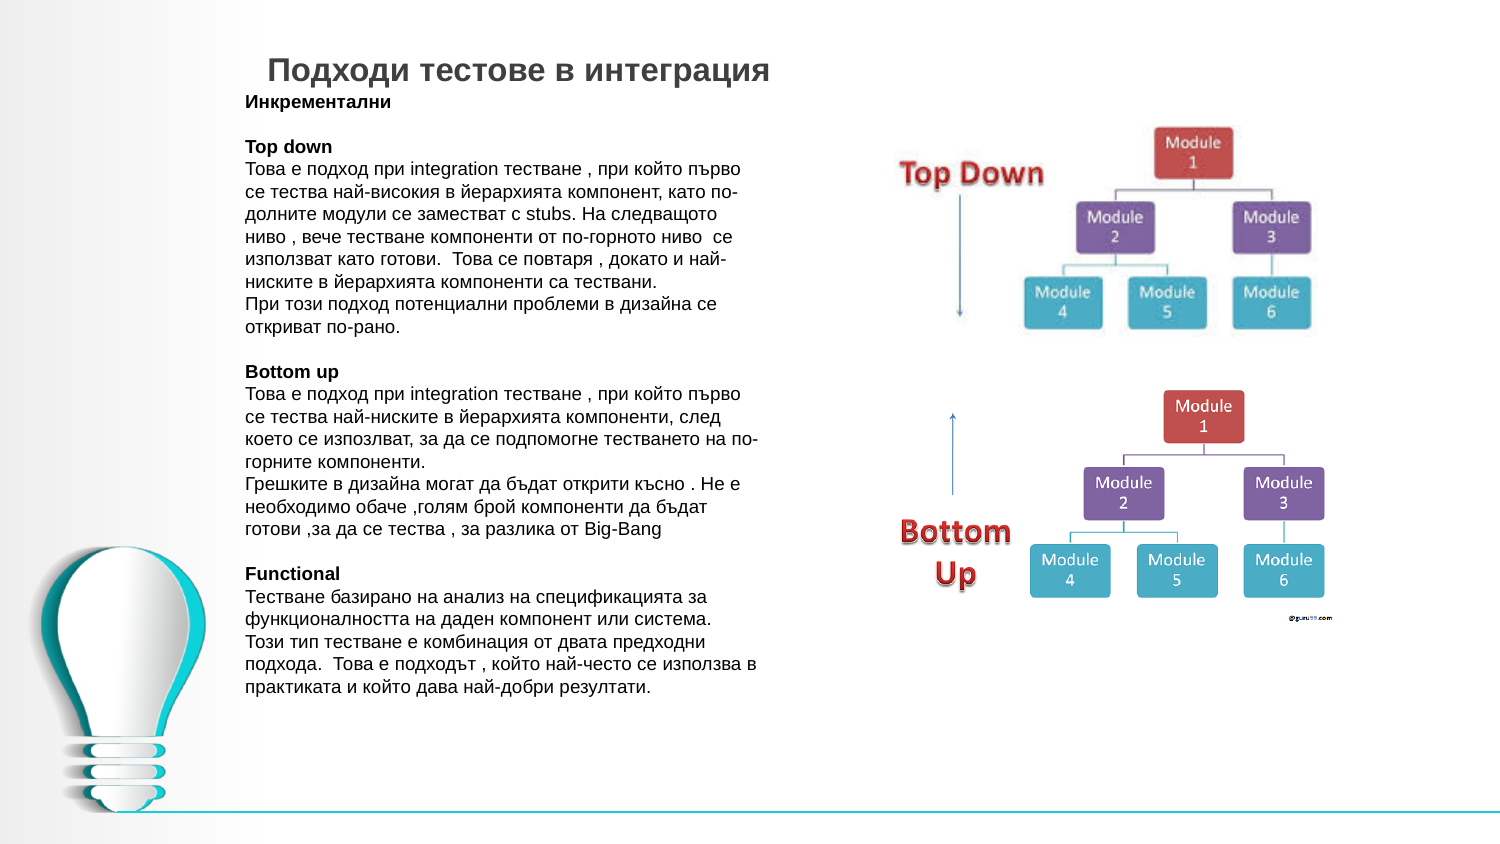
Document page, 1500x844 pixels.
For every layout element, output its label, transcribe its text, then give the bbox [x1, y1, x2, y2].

text_box Инкрементални Top down Това е подход при integration тестване , при който първо се тества най-високия в йерархията компонент, като по-долните модули се заместват с stubs. На следващото ниво , вече тестване компоненти от по-горното ниво се използват като готови. Това се повтаря , докато и най-ниските в йерархията компоненти са тествани. При този подход потенциални проблеми в дизайна се откриват по-рано. Bottom up Това е подход при integration тестване , при който първо се тества най-ниските в йерархията компоненти, след което се изпозлват, за да се подпомогне тестването на по-горните компоненти. Грешките в дизайна могат да бъдат открити късно . Не е необходимо обаче ,голям брой компоненти да бъдат готови ,за да се тества , за разлика от Big-Bang Functional Тестване базирано на анализ на спецификацията за функционалността на даден компонент или система. Този тип тестване е комбинация от двата предходни подхода. Това е подходът , който най-често се използва в практиката и който дава най-добри резултати. [237, 81, 767, 750]
title Подходи тестове в интеграция [259, 3, 1500, 133]
picture [879, 125, 1385, 623]
picture [27, 546, 206, 813]
